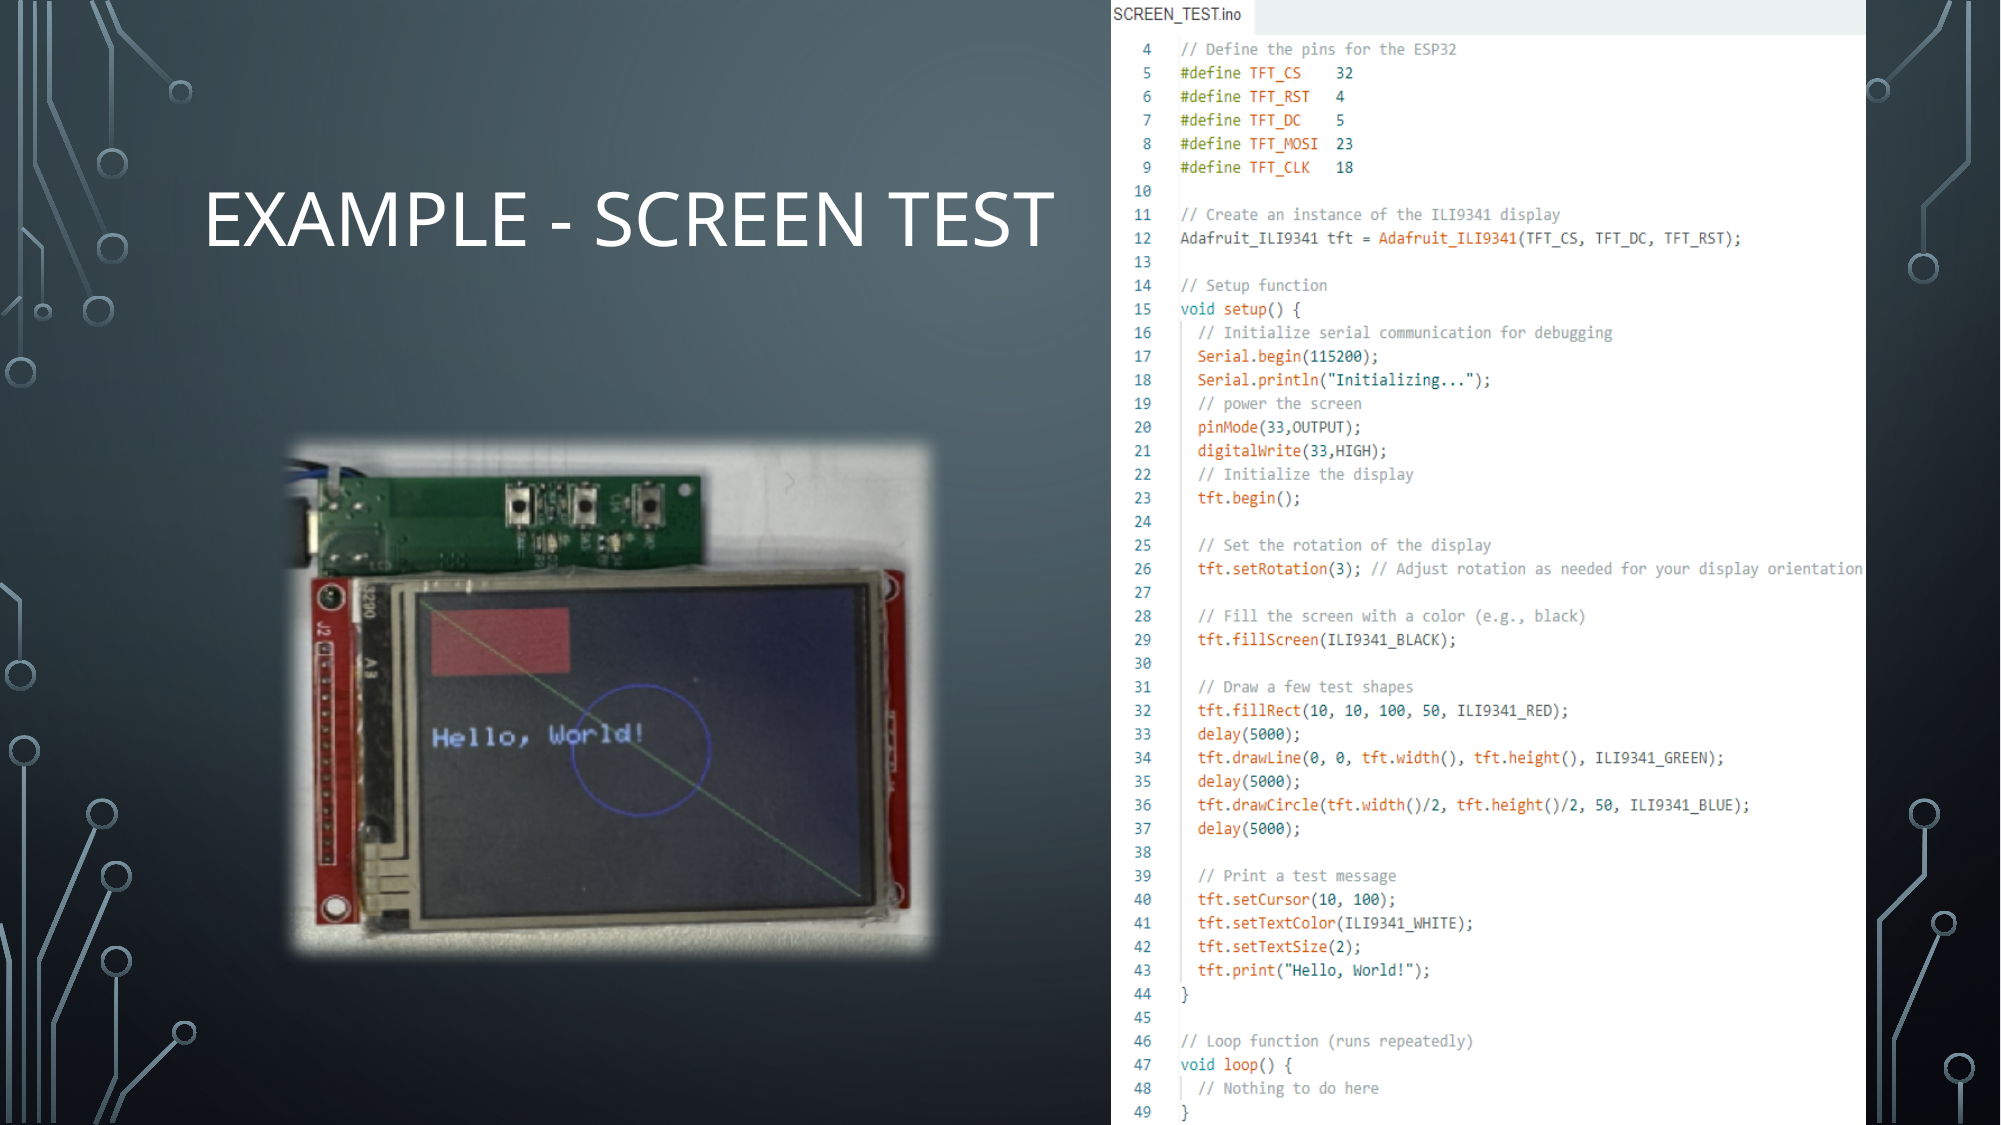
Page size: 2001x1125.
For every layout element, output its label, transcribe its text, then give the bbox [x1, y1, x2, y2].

title Example - Screen test [187, 101, 1110, 344]
picture [1110, 0, 1866, 1125]
picture [299, 363, 926, 1032]
